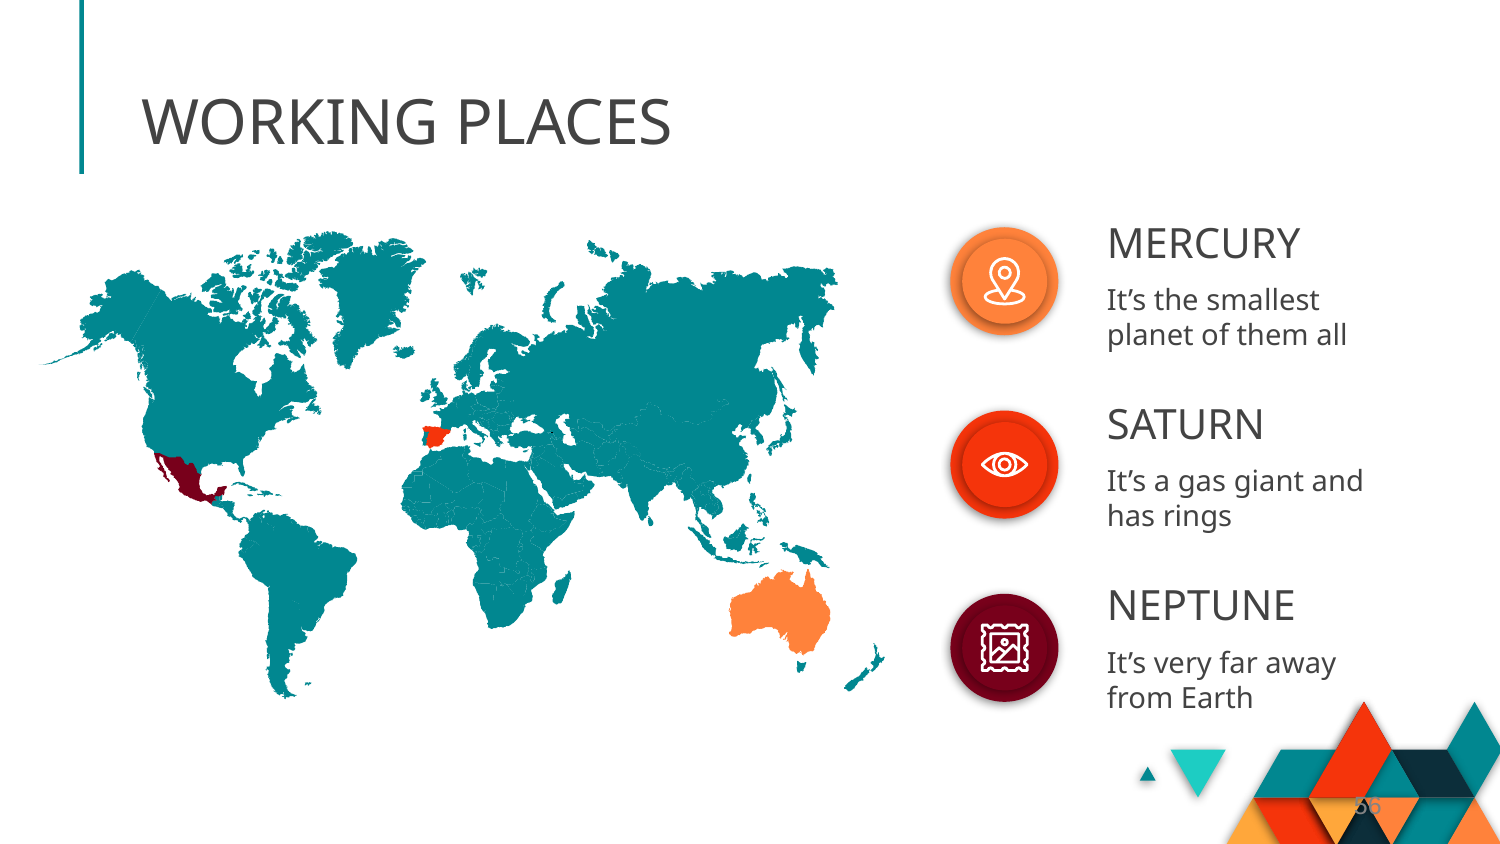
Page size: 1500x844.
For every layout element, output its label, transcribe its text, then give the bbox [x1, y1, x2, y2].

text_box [38, 230, 886, 700]
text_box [983, 256, 1026, 306]
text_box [980, 451, 1029, 478]
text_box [980, 623, 1029, 673]
title WORKING PLACES [126, 76, 751, 172]
slide_number 56 [1059, 782, 1397, 828]
text_box [962, 238, 1048, 324]
text_box MERCURY [1091, 201, 1335, 267]
text_box [950, 227, 1059, 335]
text_box NEPTUNE [1091, 564, 1335, 630]
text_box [950, 593, 1059, 703]
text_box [950, 410, 1059, 519]
text_box It’s a gas giant and has rings [1091, 447, 1383, 543]
text_box SATURN [1091, 382, 1335, 448]
text_box It’s very far away from Earth [1091, 629, 1383, 725]
text_box It’s the smallest planet of them all [1091, 266, 1383, 362]
